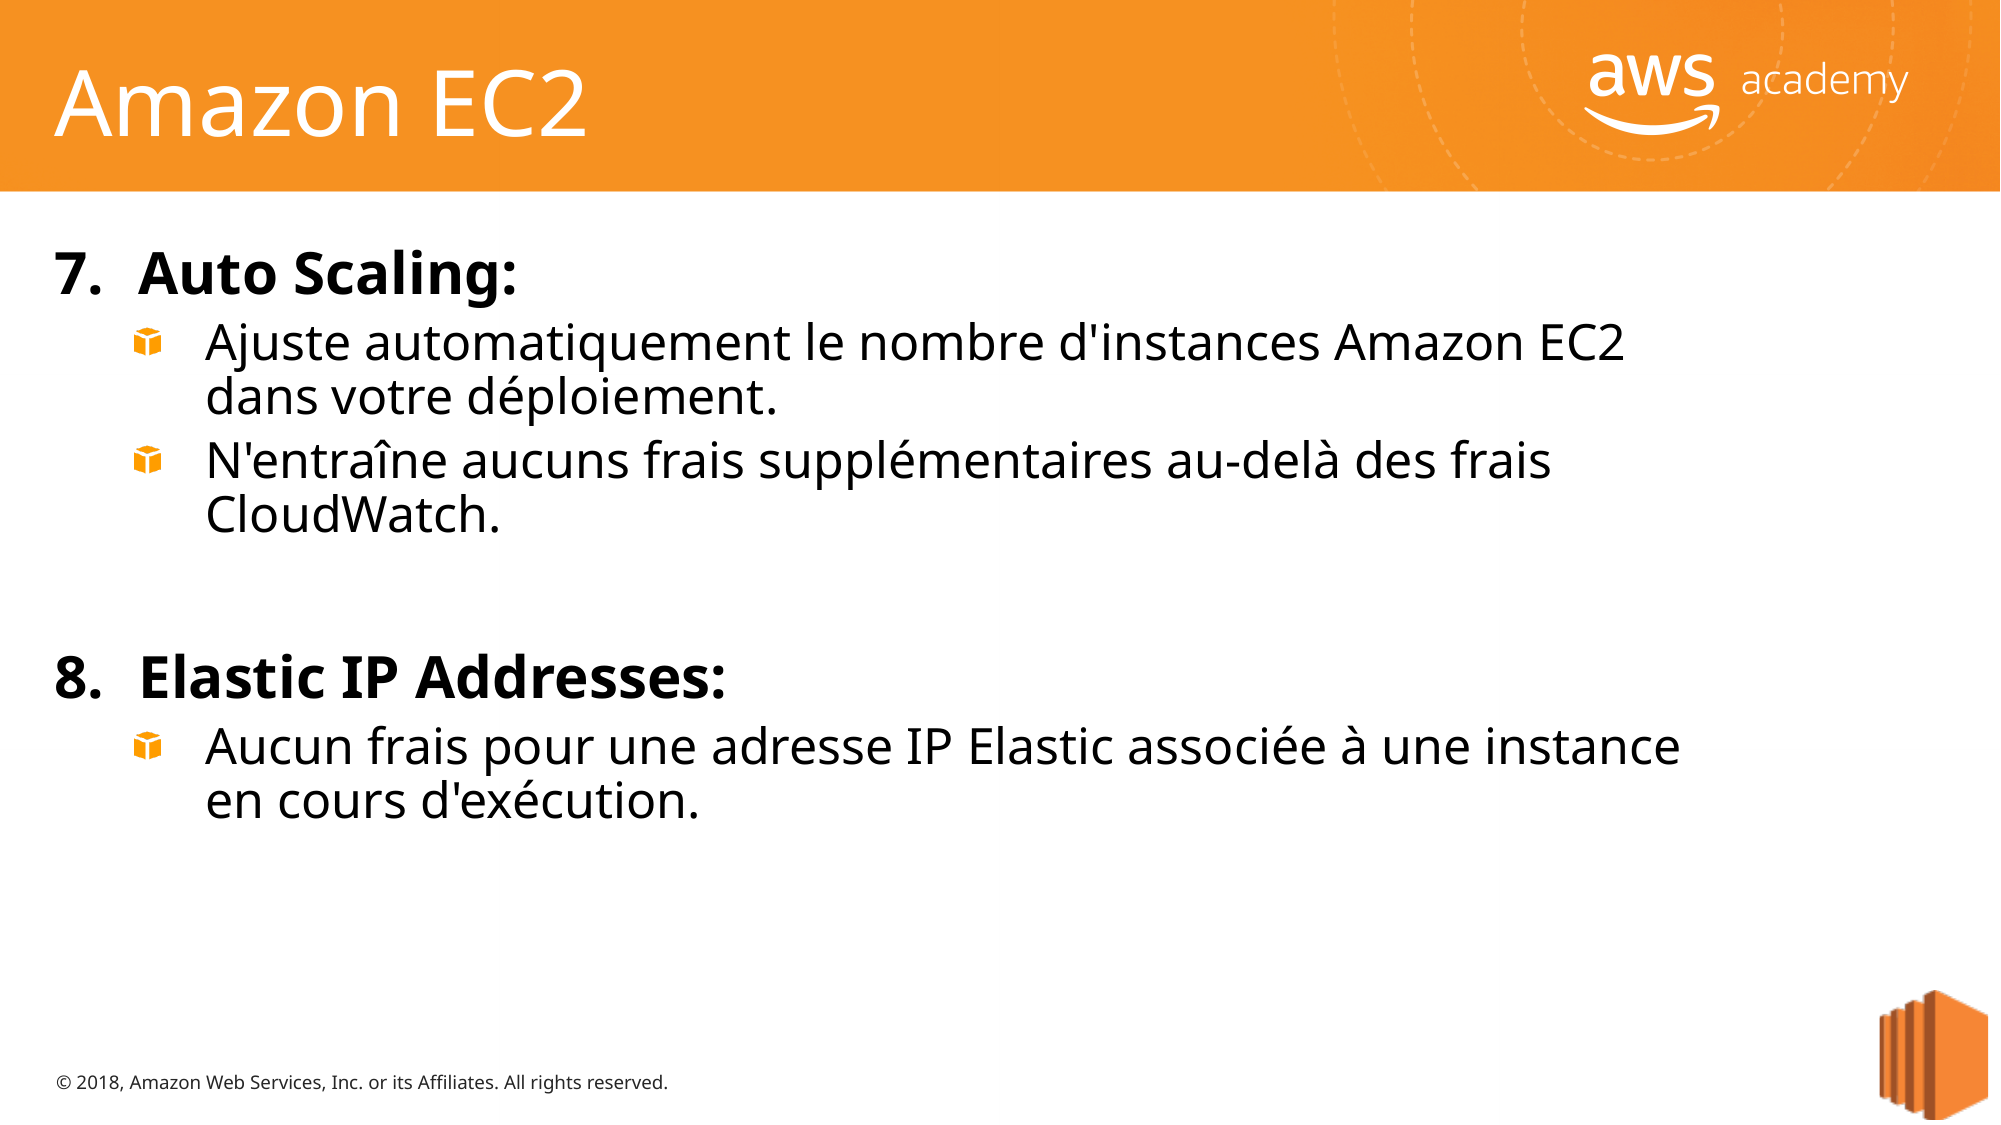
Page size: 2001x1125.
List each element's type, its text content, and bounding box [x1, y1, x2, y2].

list Auto Scaling: Ajuste automatiquement le nombre d'instances Amazon EC2 dans votre déploiement. N'entraîne aucuns frais supplémentaires au-delà des frais CloudWatch. Elastic IP Addresses: Aucun frais pour une adresse IP Elastic associée à une instance en cours d'exécution. [39, 236, 1765, 1043]
text_box [39, 43, 1863, 172]
picture [0, 0, 2000, 1125]
